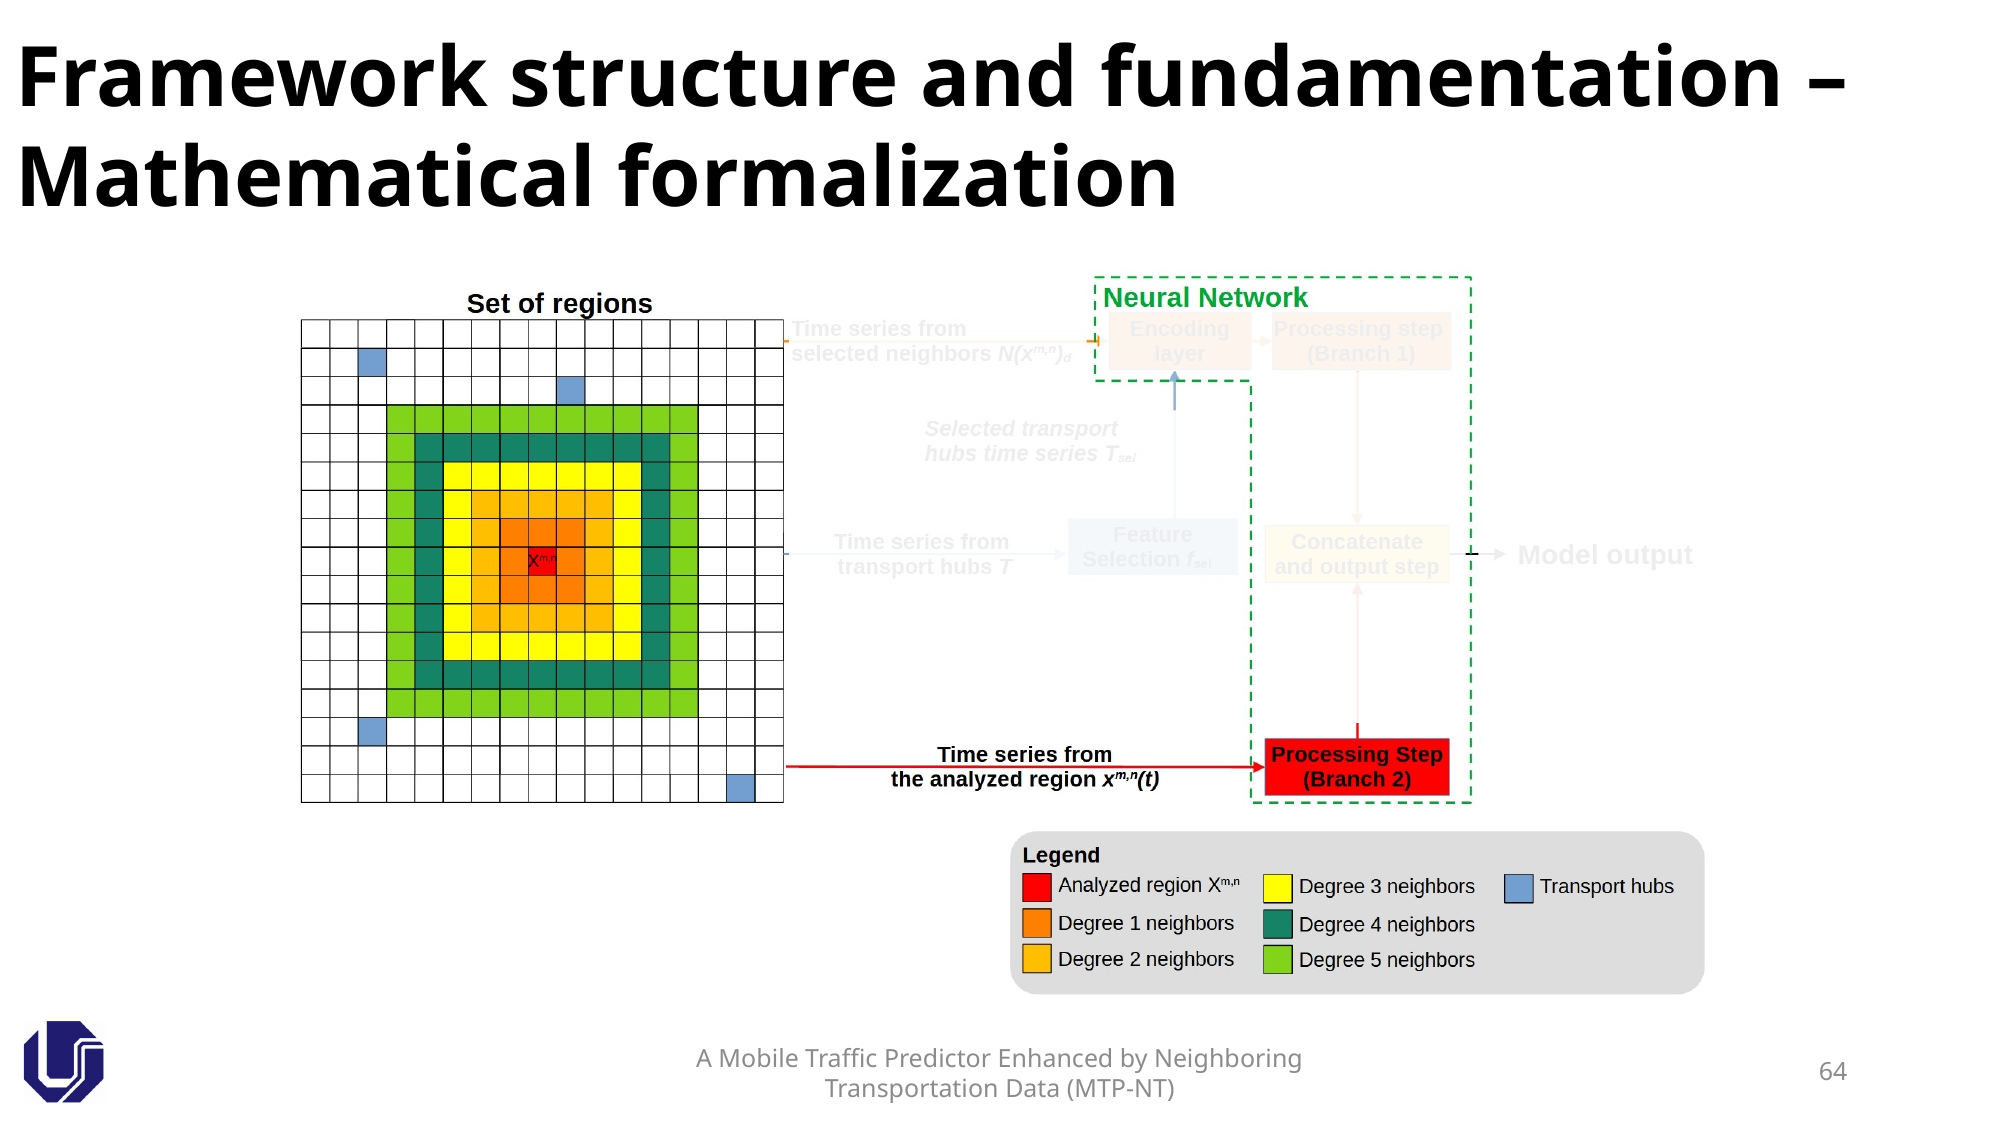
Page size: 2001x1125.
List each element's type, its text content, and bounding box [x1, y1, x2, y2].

text_box Framework structure and fundamentation – Mathematical formalization [0, 17, 1978, 230]
footer A Mobile Traffic Predictor Enhanced by Neighboring Transportation Data (MTP-NT) [662, 1042, 1338, 1103]
picture [23, 1021, 106, 1103]
picture [283, 268, 1717, 1004]
slide_number 64 [1412, 1042, 1863, 1103]
